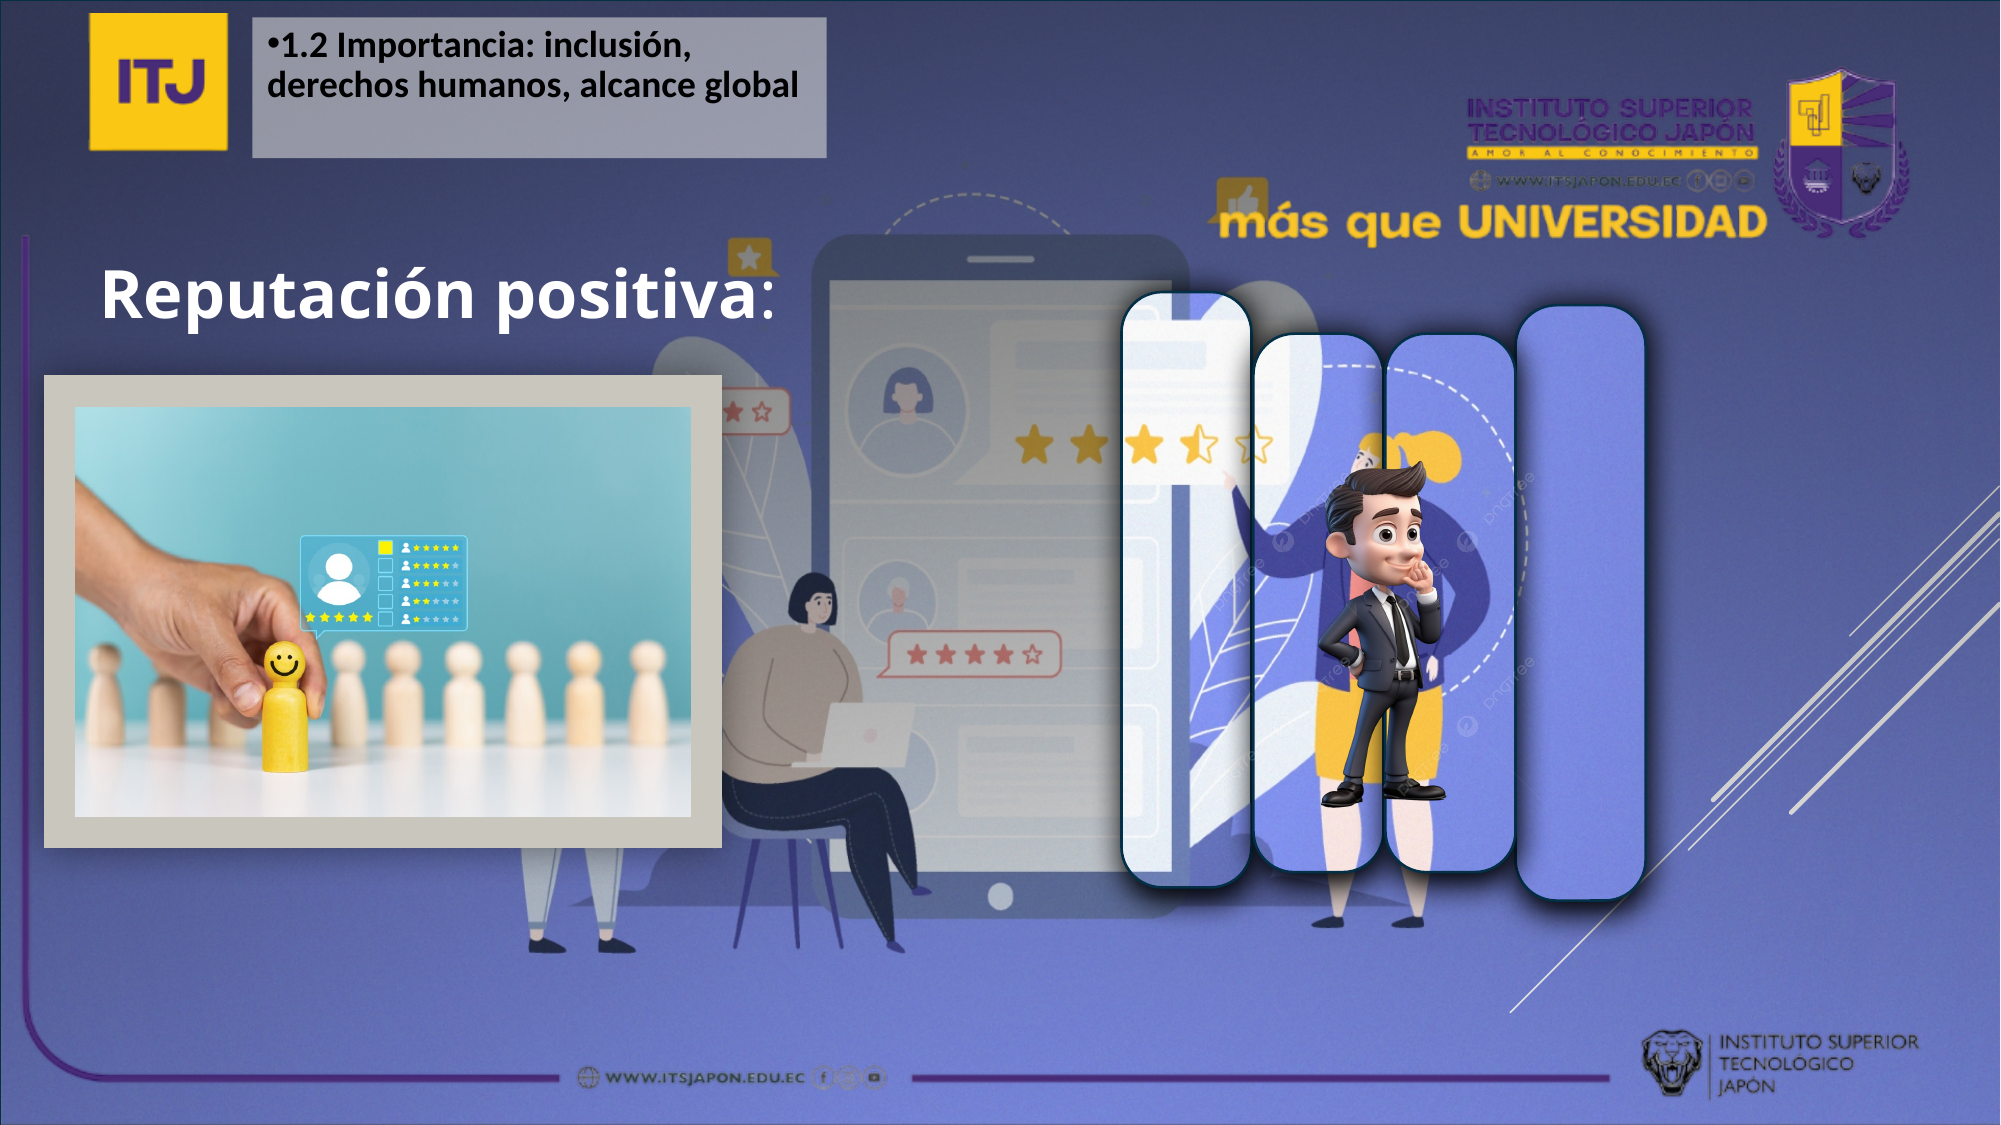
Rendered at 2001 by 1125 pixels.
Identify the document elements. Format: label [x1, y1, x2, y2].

picture [2, 13, 1976, 1125]
text_box [0, 0, 2000, 1125]
